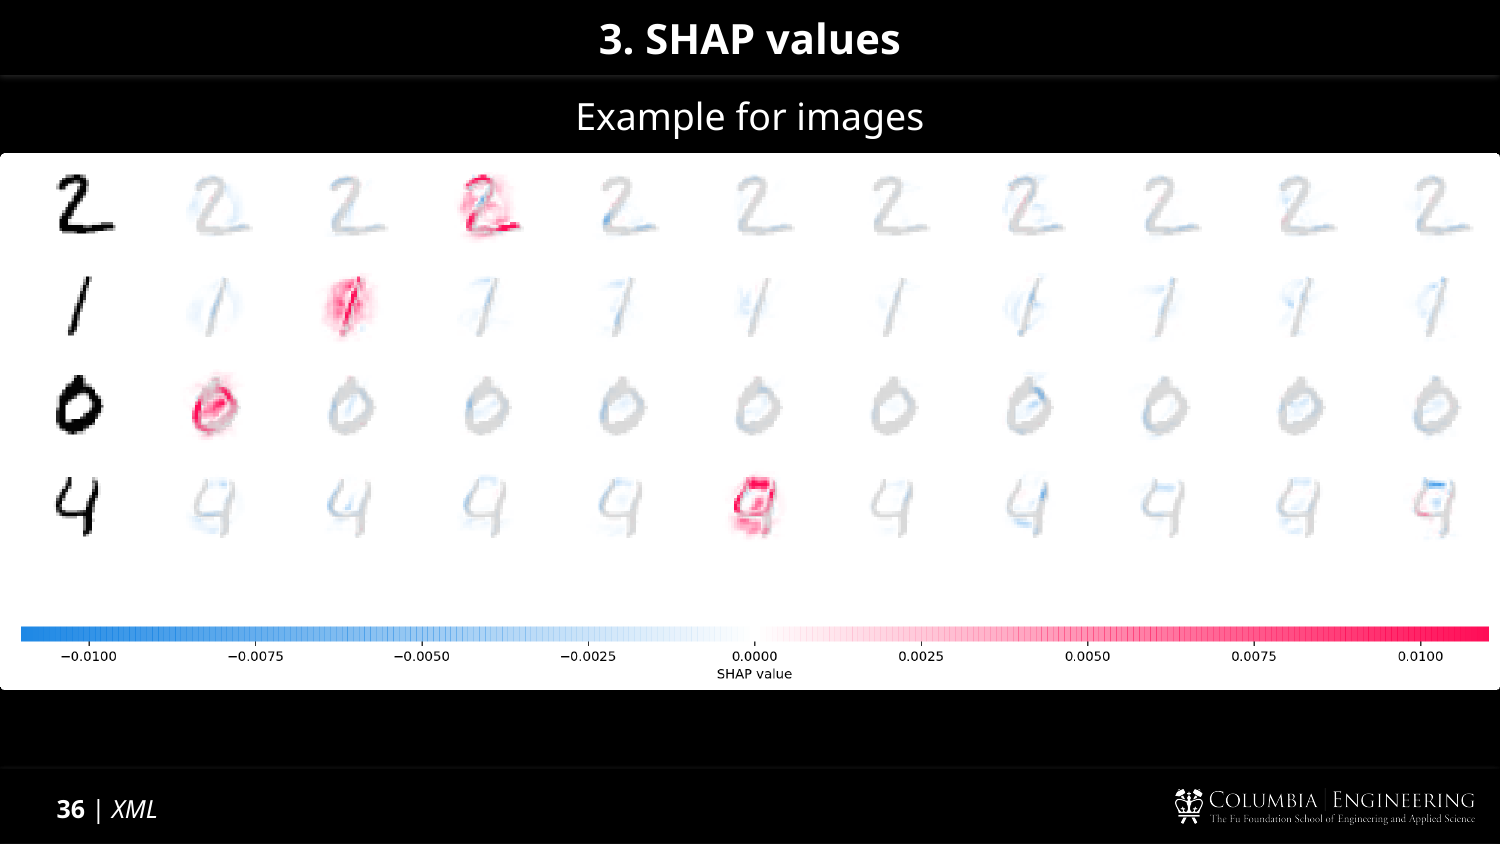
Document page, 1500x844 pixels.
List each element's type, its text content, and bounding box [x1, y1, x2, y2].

text_box [0, 768, 1500, 844]
text_box 36 | XML [41, 770, 1155, 836]
text_box 3. SHAP values [0, 0, 1500, 75]
picture [1174, 787, 1475, 825]
picture [0, 153, 1500, 691]
text_box Example for images [0, 85, 1500, 153]
